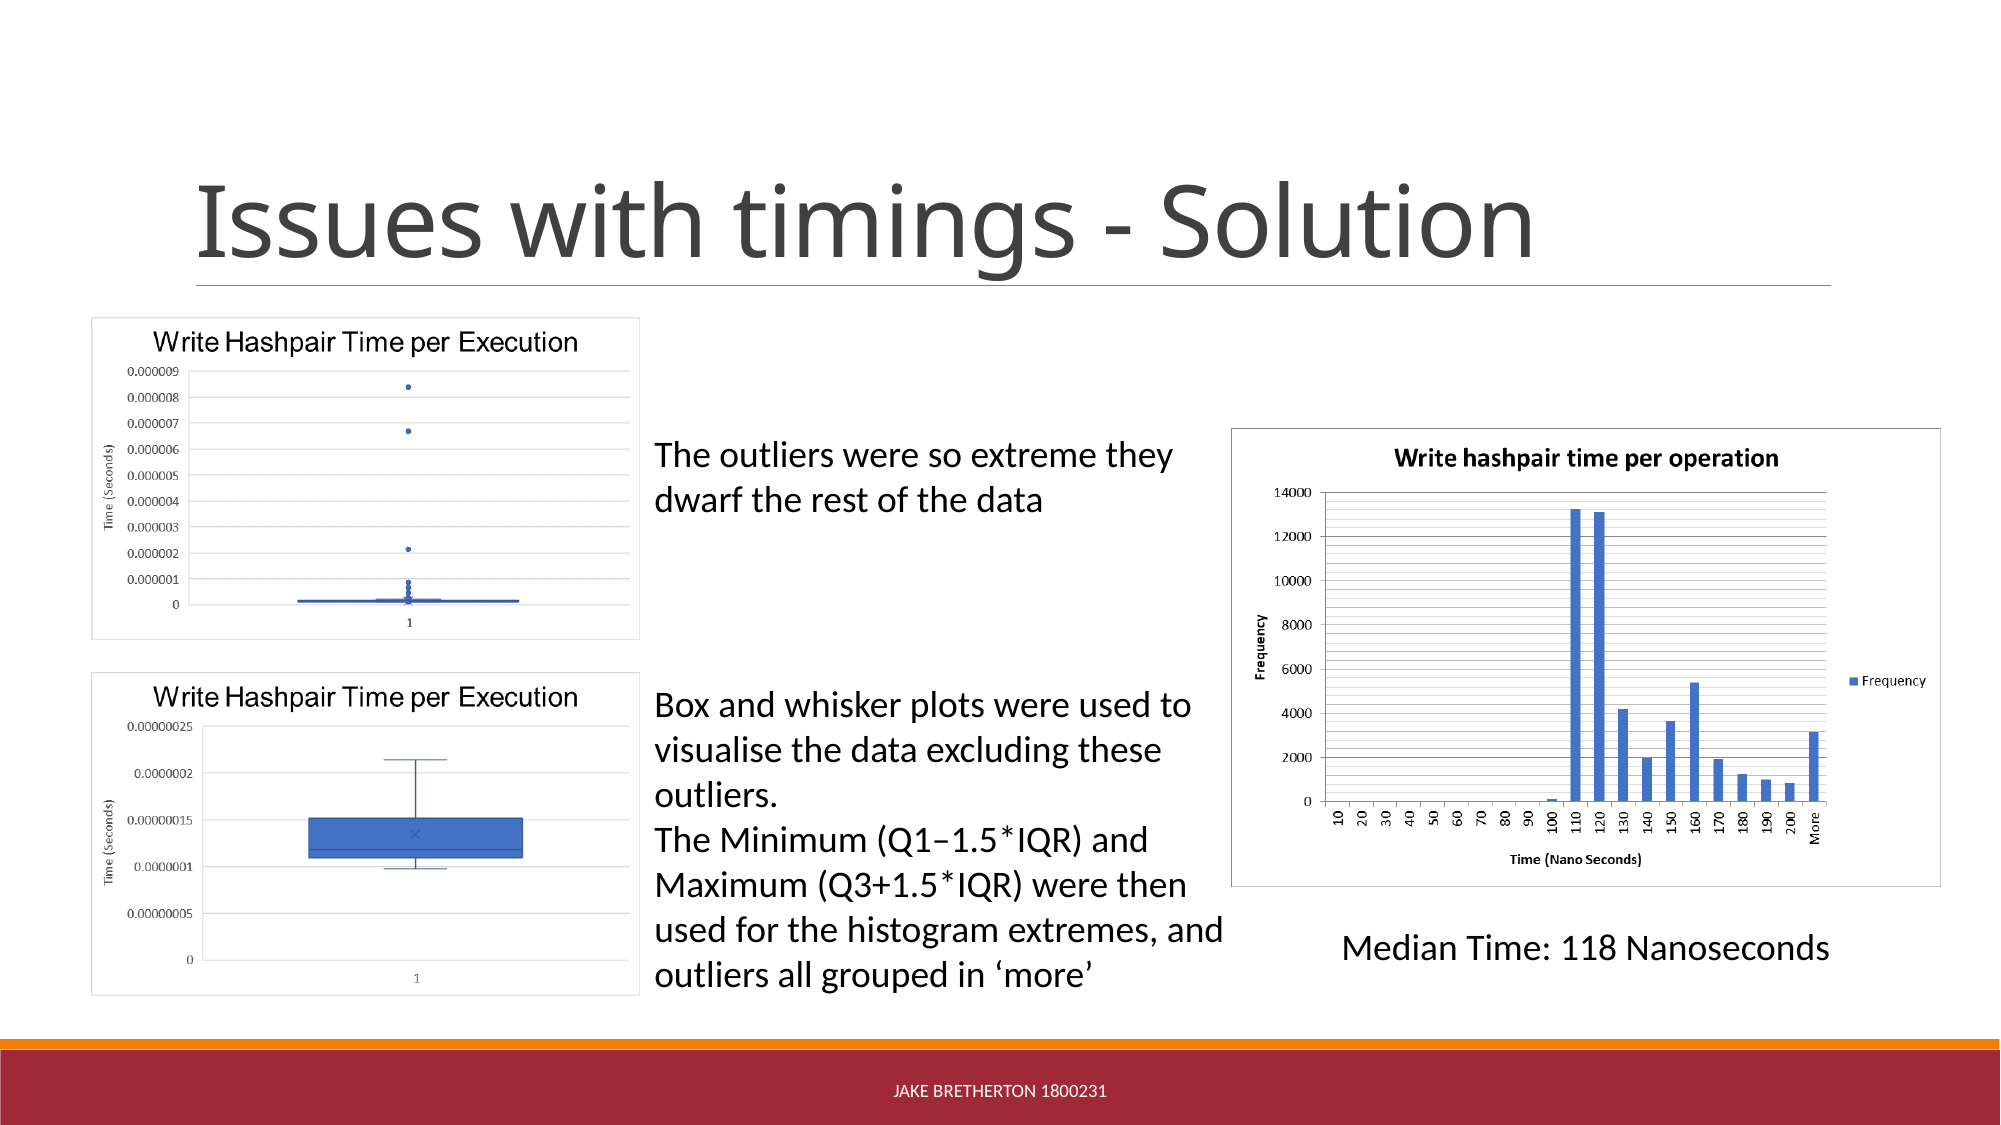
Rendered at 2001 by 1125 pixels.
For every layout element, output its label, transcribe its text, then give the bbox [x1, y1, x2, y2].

footer Jake Bretherton 1800231 [604, 1059, 1396, 1120]
text_box The outliers were so extreme they dwarf the rest of the data [648, 422, 1278, 528]
picture [1230, 427, 1942, 887]
picture [91, 671, 640, 997]
text_box Median Time: 118 Nanoseconds [1308, 915, 1864, 976]
title Issues with timings - Solution [180, 47, 1830, 285]
text_box Box and whisker plots were used to visualise the data excluding these outliers. The Minimum (Q1–1.5*IQR) and Maximum (Q3+1.5*IQR) were then used for the histogram extremes, and outliers all grouped in ‘more’ [644, 672, 1278, 1003]
picture [91, 316, 640, 641]
